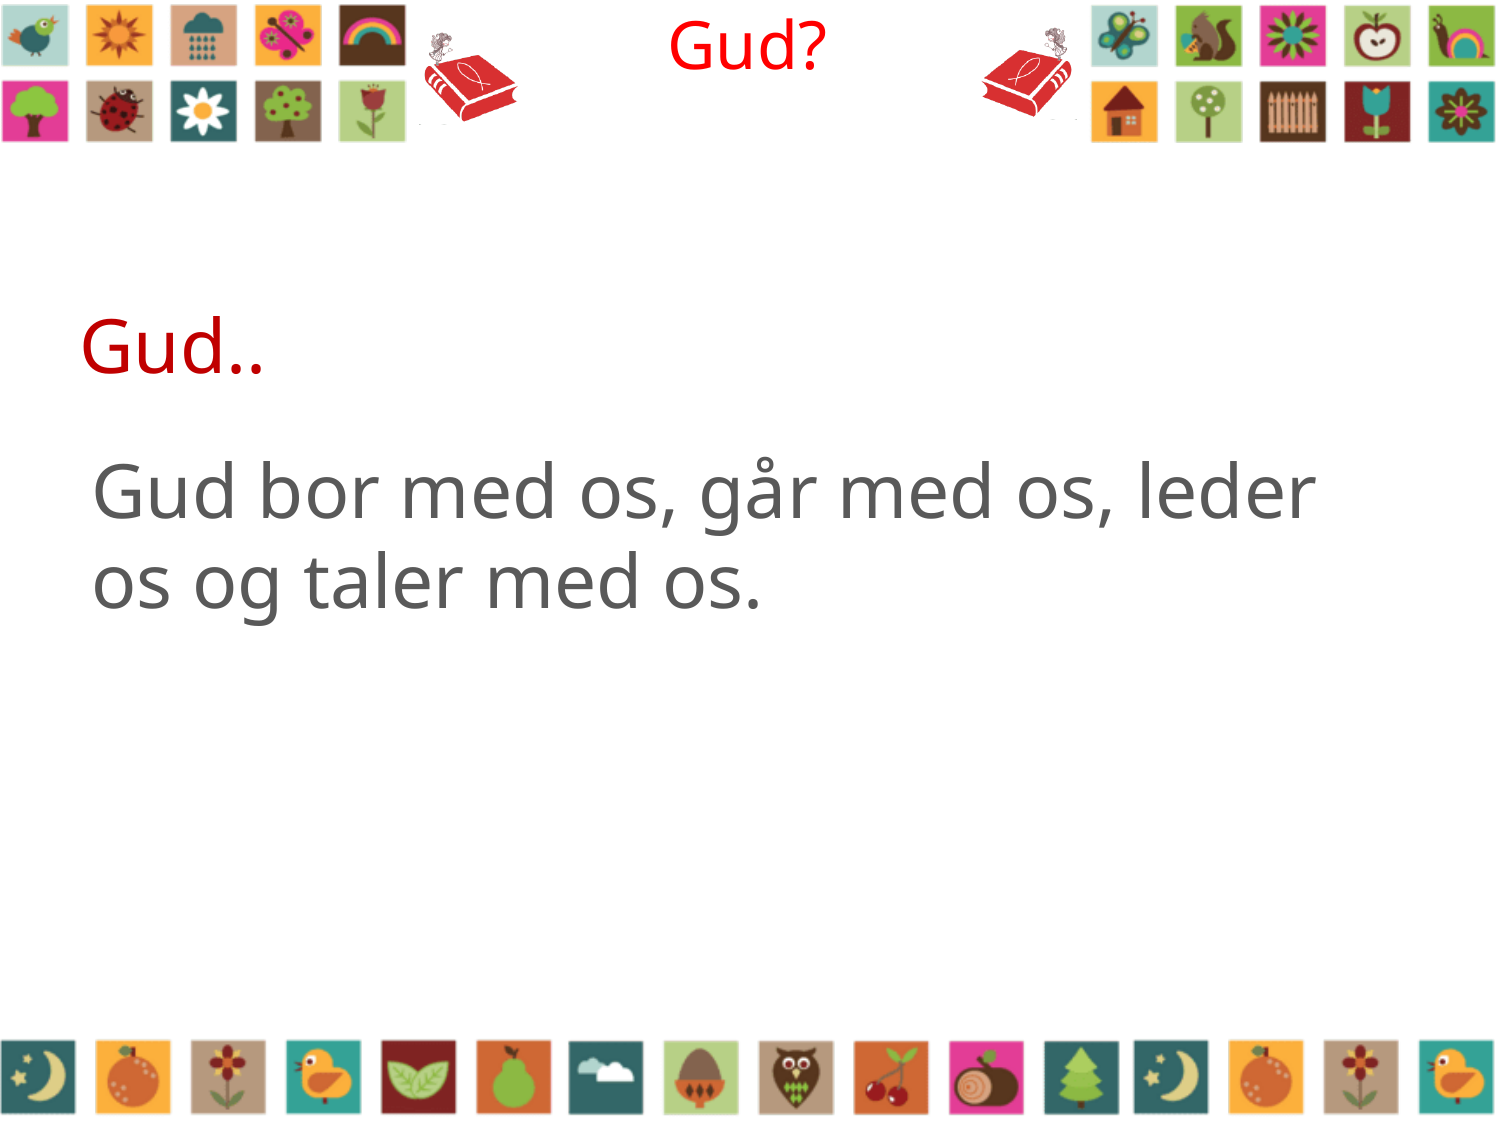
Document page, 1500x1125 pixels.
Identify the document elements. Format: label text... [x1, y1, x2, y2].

picture [0, 3, 550, 150]
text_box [0, 1028, 1500, 1118]
text_box Gud.. [64, 290, 1412, 396]
picture [950, 3, 1500, 150]
text_box Gud bor med os, går med os, leder os og taler med os. [76, 436, 1424, 632]
text_box Gud? [414, 0, 1080, 91]
